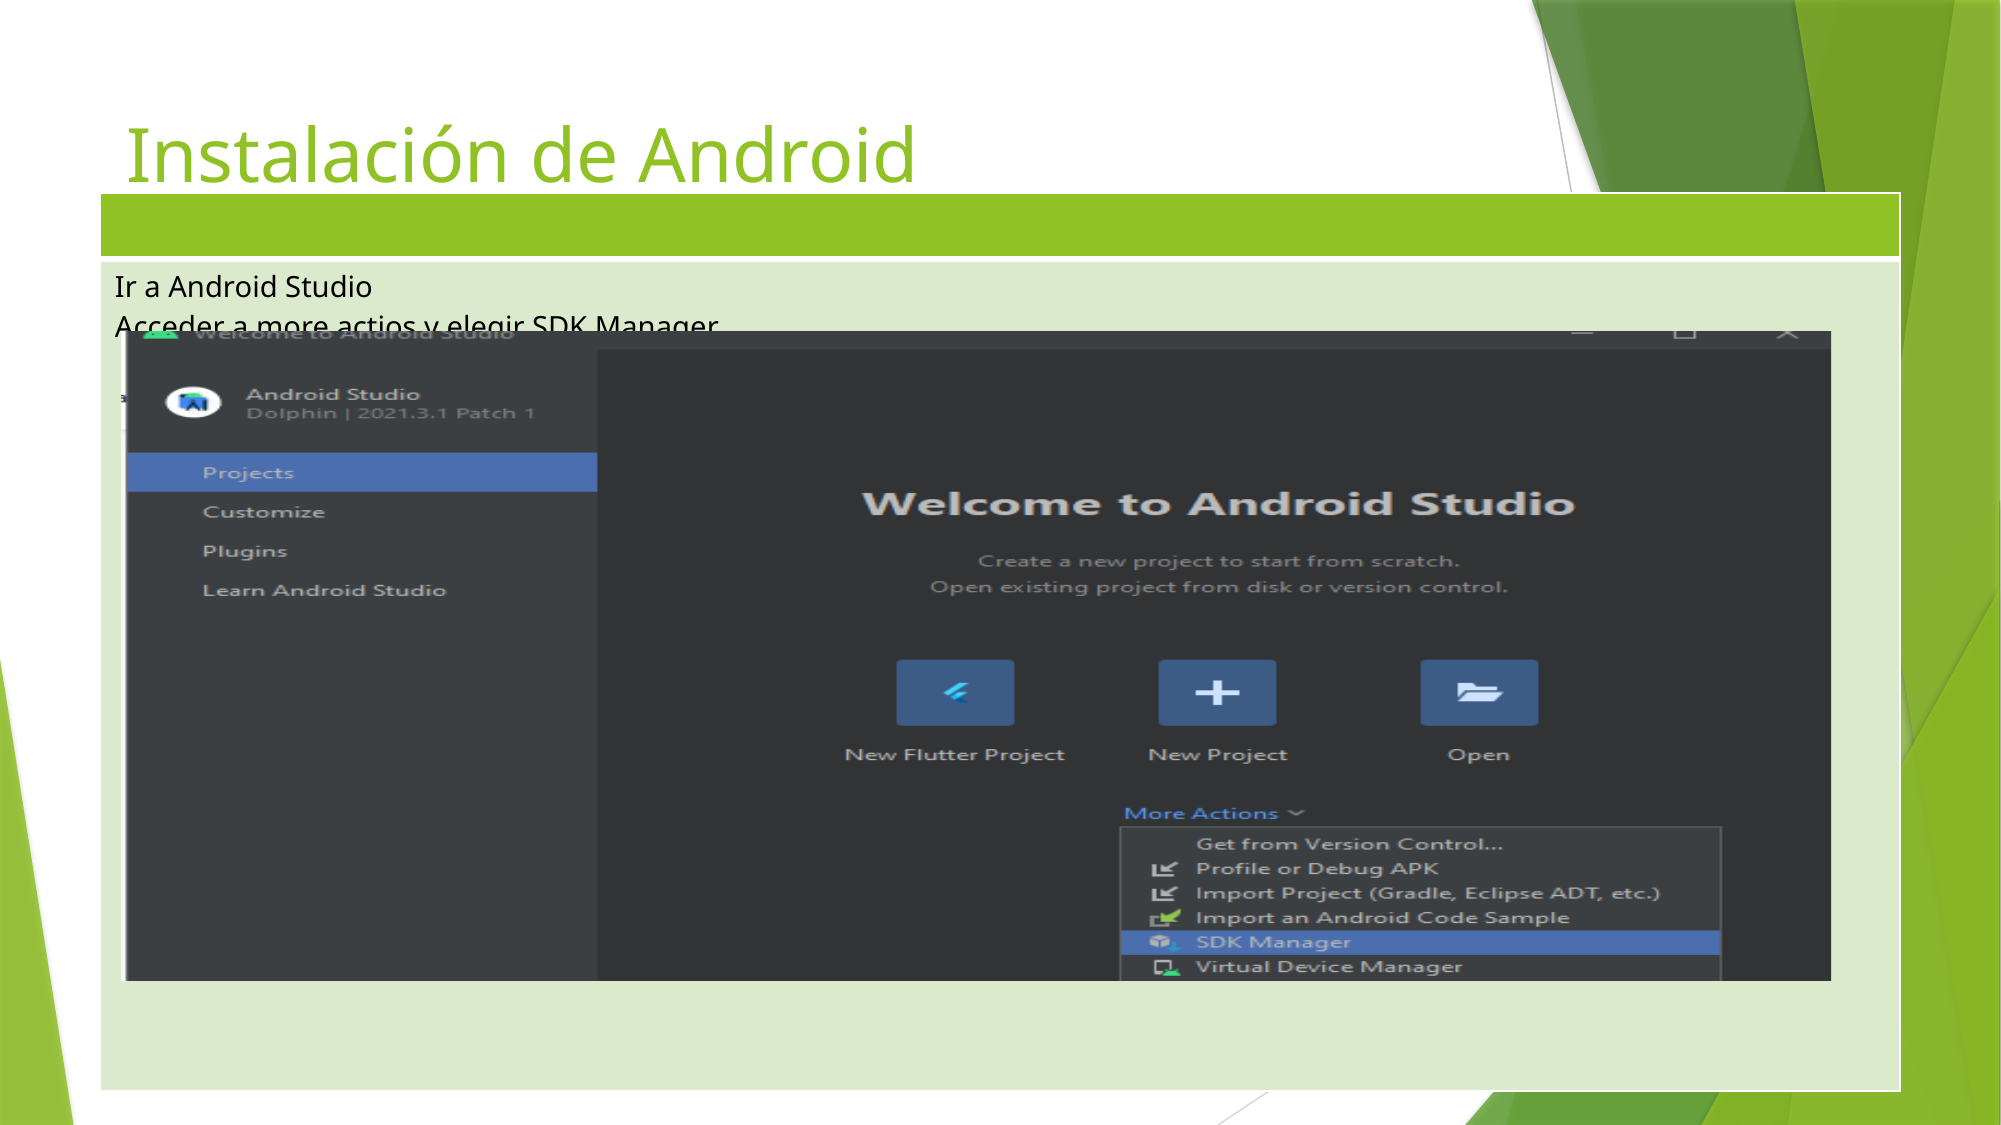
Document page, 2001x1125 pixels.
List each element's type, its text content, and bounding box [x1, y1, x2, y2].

table_cell Ir a Android Studio Acceder a more actios y elegir SDK Manager [101, 262, 1899, 1090]
table_header [101, 194, 1899, 256]
text_box [1839, 515, 1931, 576]
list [120, 330, 1832, 981]
title Instalación de Android [111, 99, 1522, 192]
